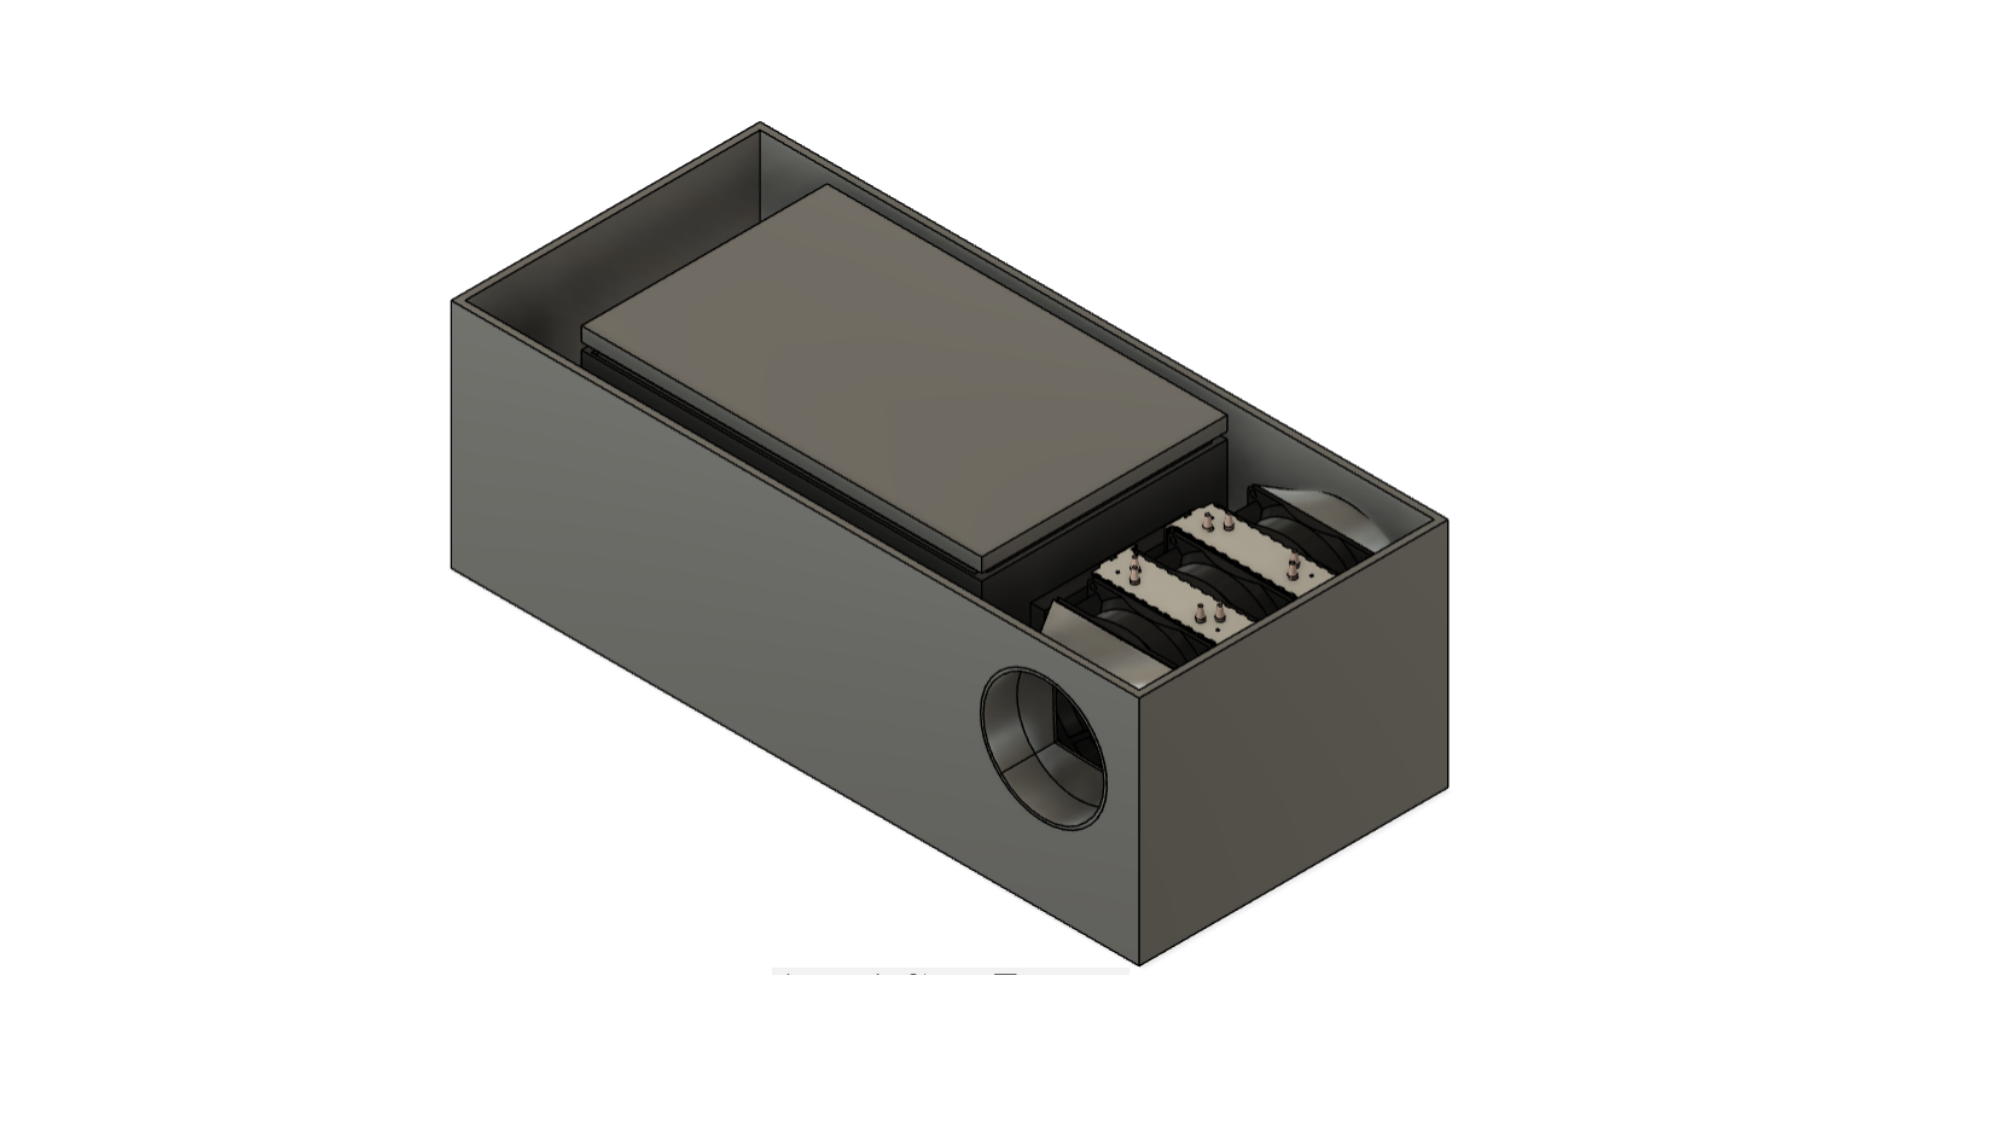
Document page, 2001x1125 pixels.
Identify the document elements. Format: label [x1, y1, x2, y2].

list [318, 91, 1504, 975]
